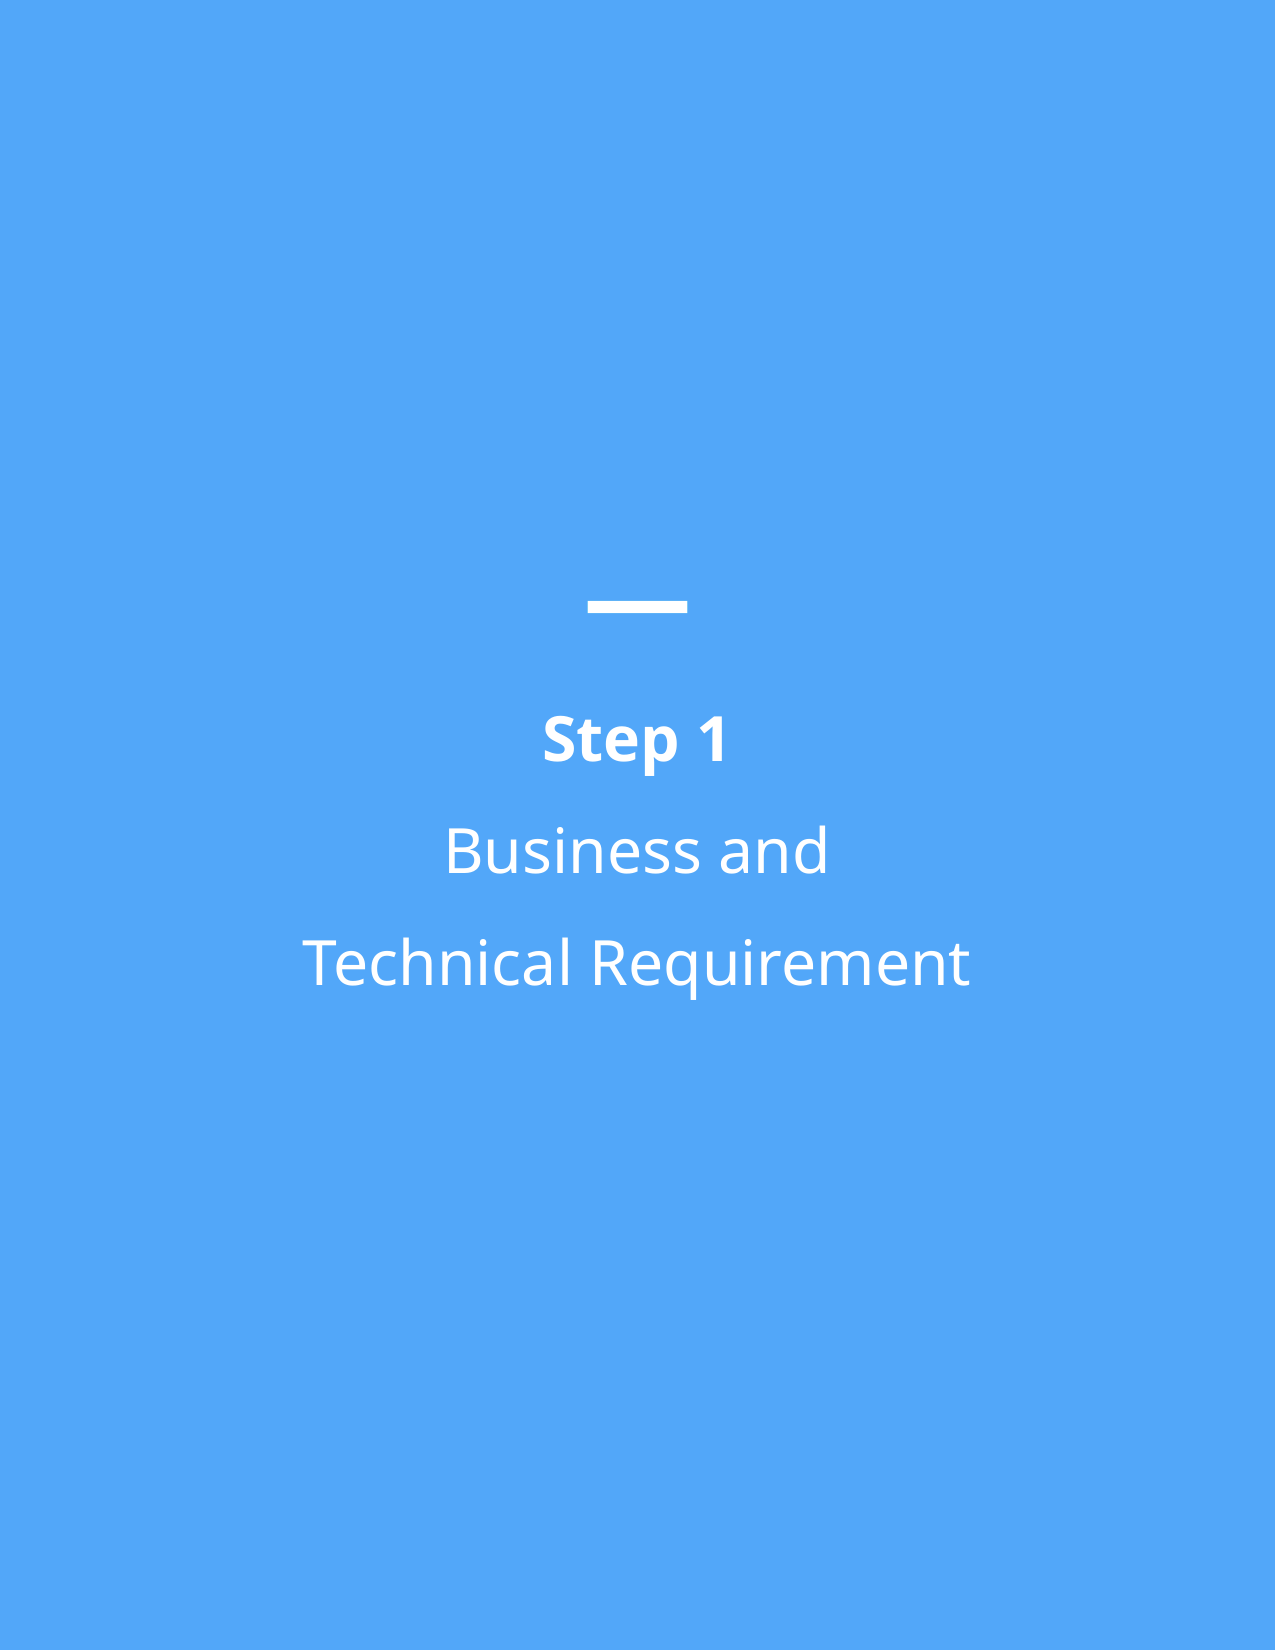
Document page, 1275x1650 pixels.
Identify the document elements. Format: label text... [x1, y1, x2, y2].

text_box Step 1 Business and Technical Requirement [296, 656, 979, 1061]
text_box [587, 600, 688, 614]
